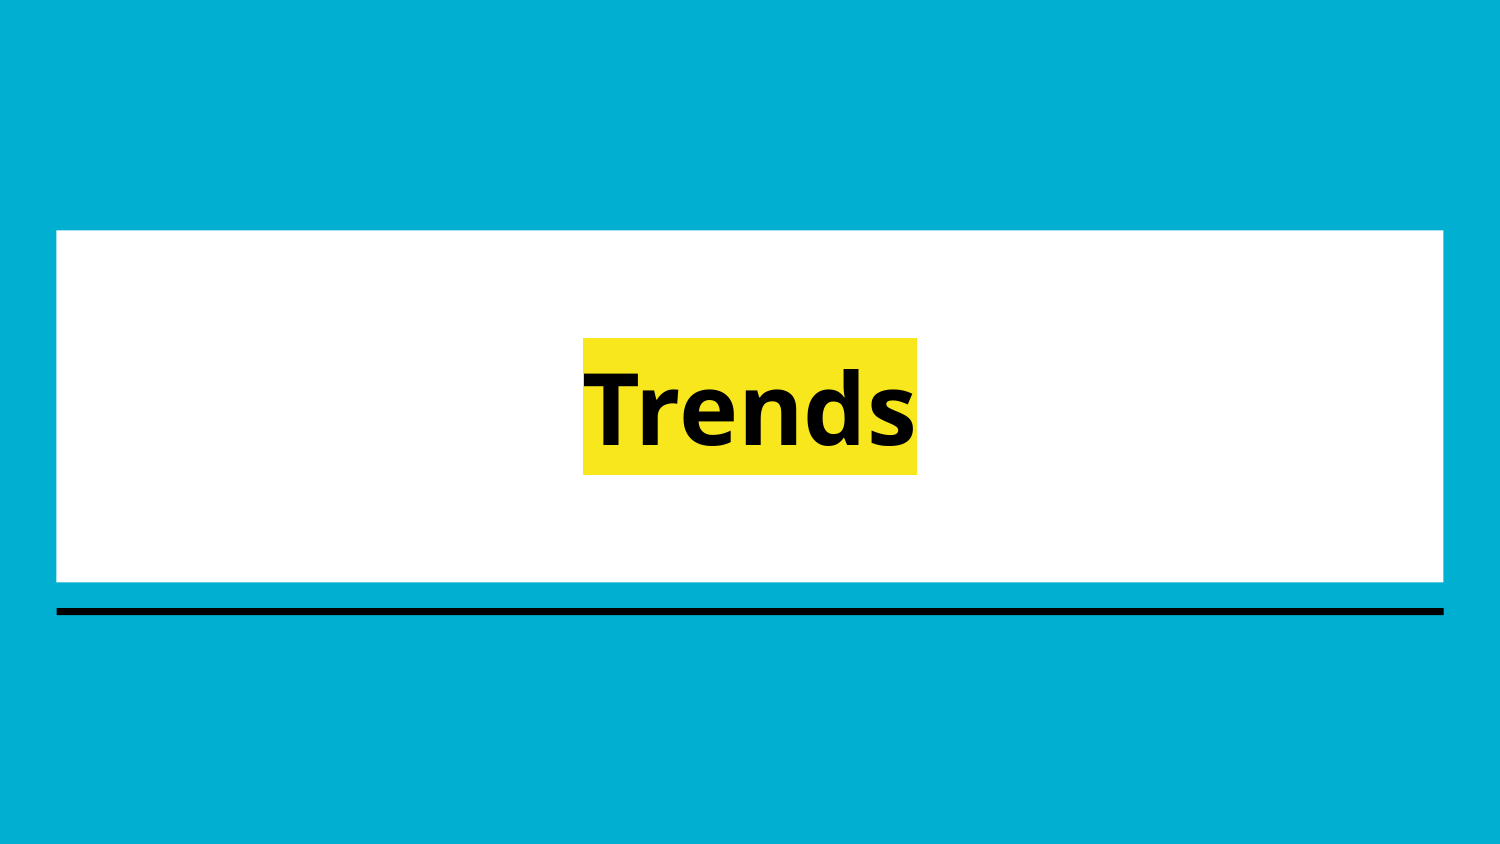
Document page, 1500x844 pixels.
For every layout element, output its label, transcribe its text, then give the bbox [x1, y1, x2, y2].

title Trends [56, 230, 1444, 583]
